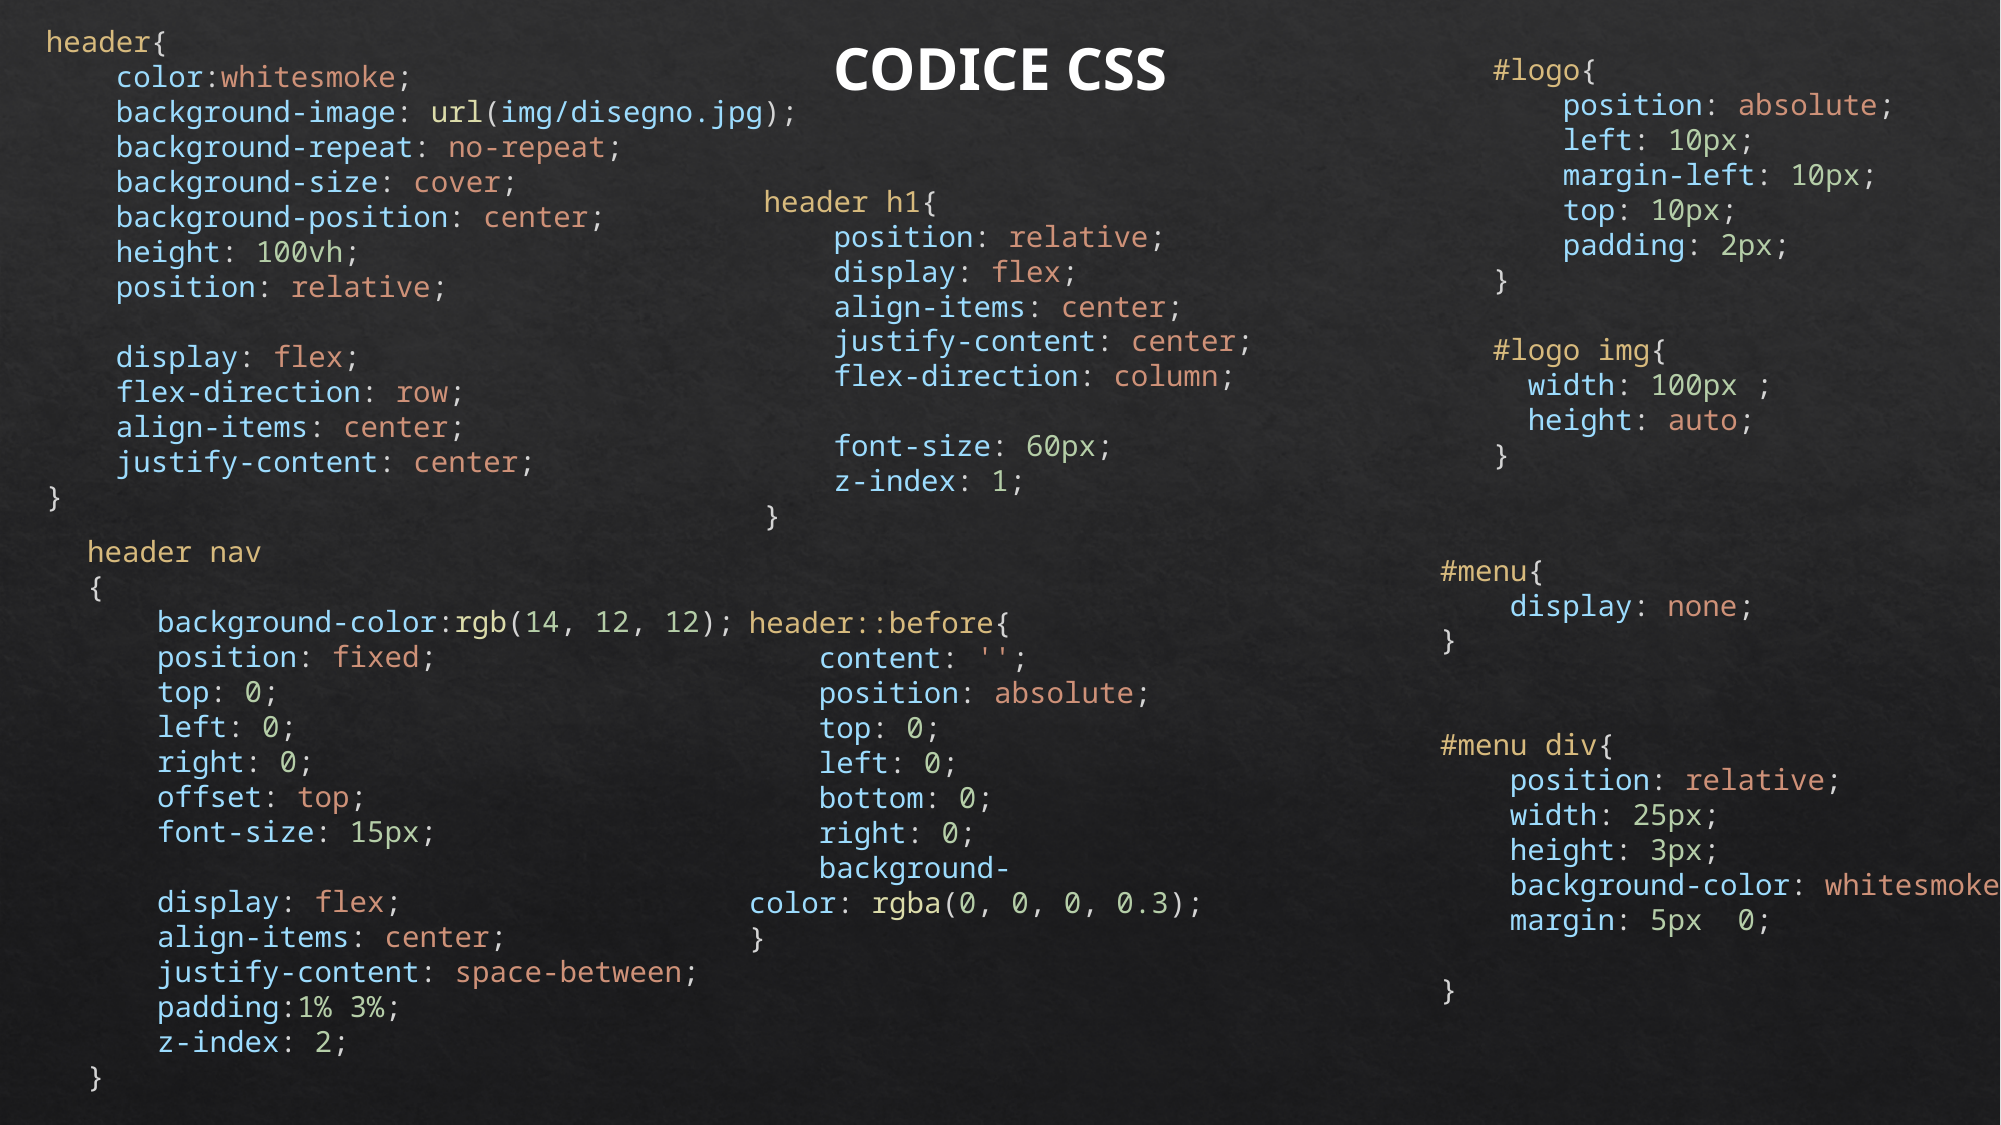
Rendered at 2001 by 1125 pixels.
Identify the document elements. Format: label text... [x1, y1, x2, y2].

text_box header nav { background-color:rgb(14, 12, 12); position: fixed; top: 0; left: 0; right: 0; offset: top; font-size: 15px; display: flex; align-items: center; justify-content: space-between; padding:1% 3%; z-index: 2; } [72, 526, 1072, 1125]
text_box header::before{ content: ''; position: absolute; top: 0; left: 0; bottom: 0; right: 0; background-color: rgba(0, 0, 0, 0.3); } [734, 597, 1425, 962]
text_box CODICE CSS [641, 24, 1359, 110]
text_box #logo{ position: absolute; left: 10px; margin-left: 10px; top: 10px; padding: 2px; } #logo img{ width: 100px ; height: auto; } [1478, 44, 2000, 479]
text_box header{ color:whitesmoke; background-image: url(img/disegno.jpg); background-repeat: no-repeat; background-size: cover; background-position: center; height: 100vh; position: relative; display: flex; flex-direction: row; align-items: center; justify-content: center; } [31, 16, 1114, 521]
text_box header h1{ position: relative; display: flex; align-items: center; justify-content: center; flex-direction: column; font-size: 60px; z-index: 1; } [748, 175, 1749, 540]
text_box #menu{ display: none; } #menu div{ position: relative; width: 25px; height: 3px; background-color: whitesmoke; margin: 5px 0; } [1425, 544, 2000, 1014]
